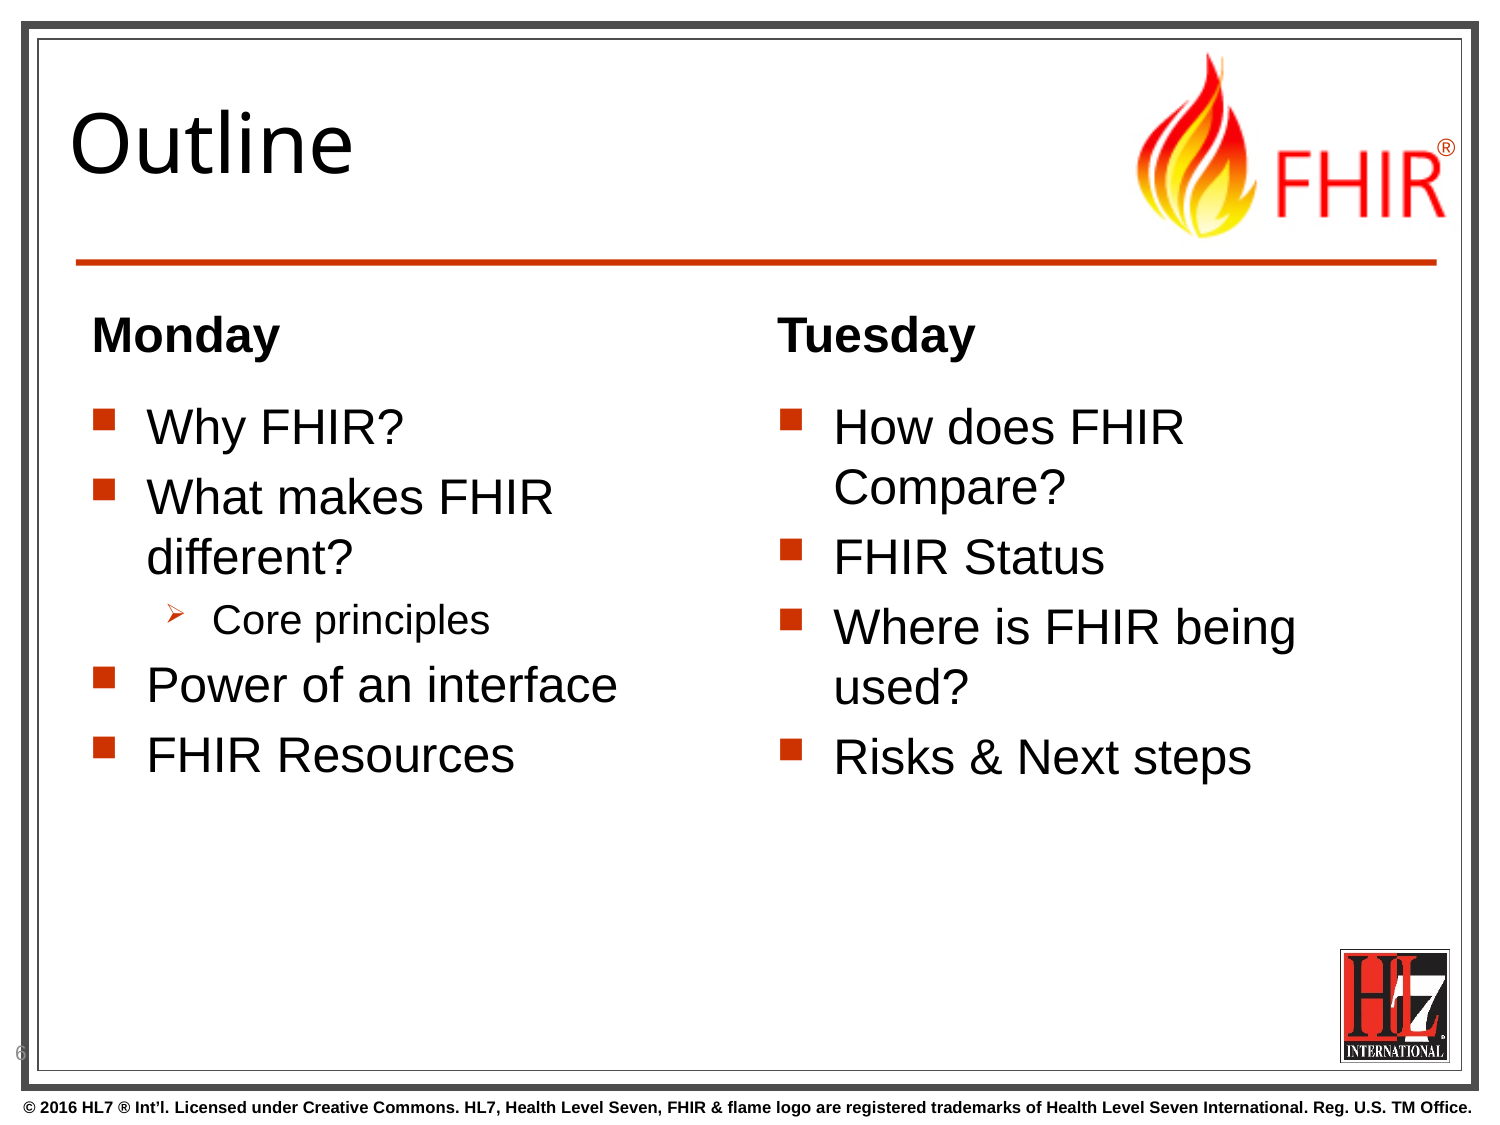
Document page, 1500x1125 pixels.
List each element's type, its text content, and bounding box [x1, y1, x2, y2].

list Monday [76, 280, 740, 386]
picture [1124, 42, 1458, 249]
list How does FHIR Compare? FHIR Status Where is FHIR being used? Risks & Next steps [761, 386, 1425, 1059]
list Why FHIR? What makes FHIR different? Core principles Power of an interface FHIR Resources [75, 386, 738, 1059]
picture [1340, 949, 1450, 1063]
list Tuesday [761, 280, 1425, 386]
slide_number 6 [0, 1034, 119, 1071]
title Outline [53, 54, 1128, 244]
